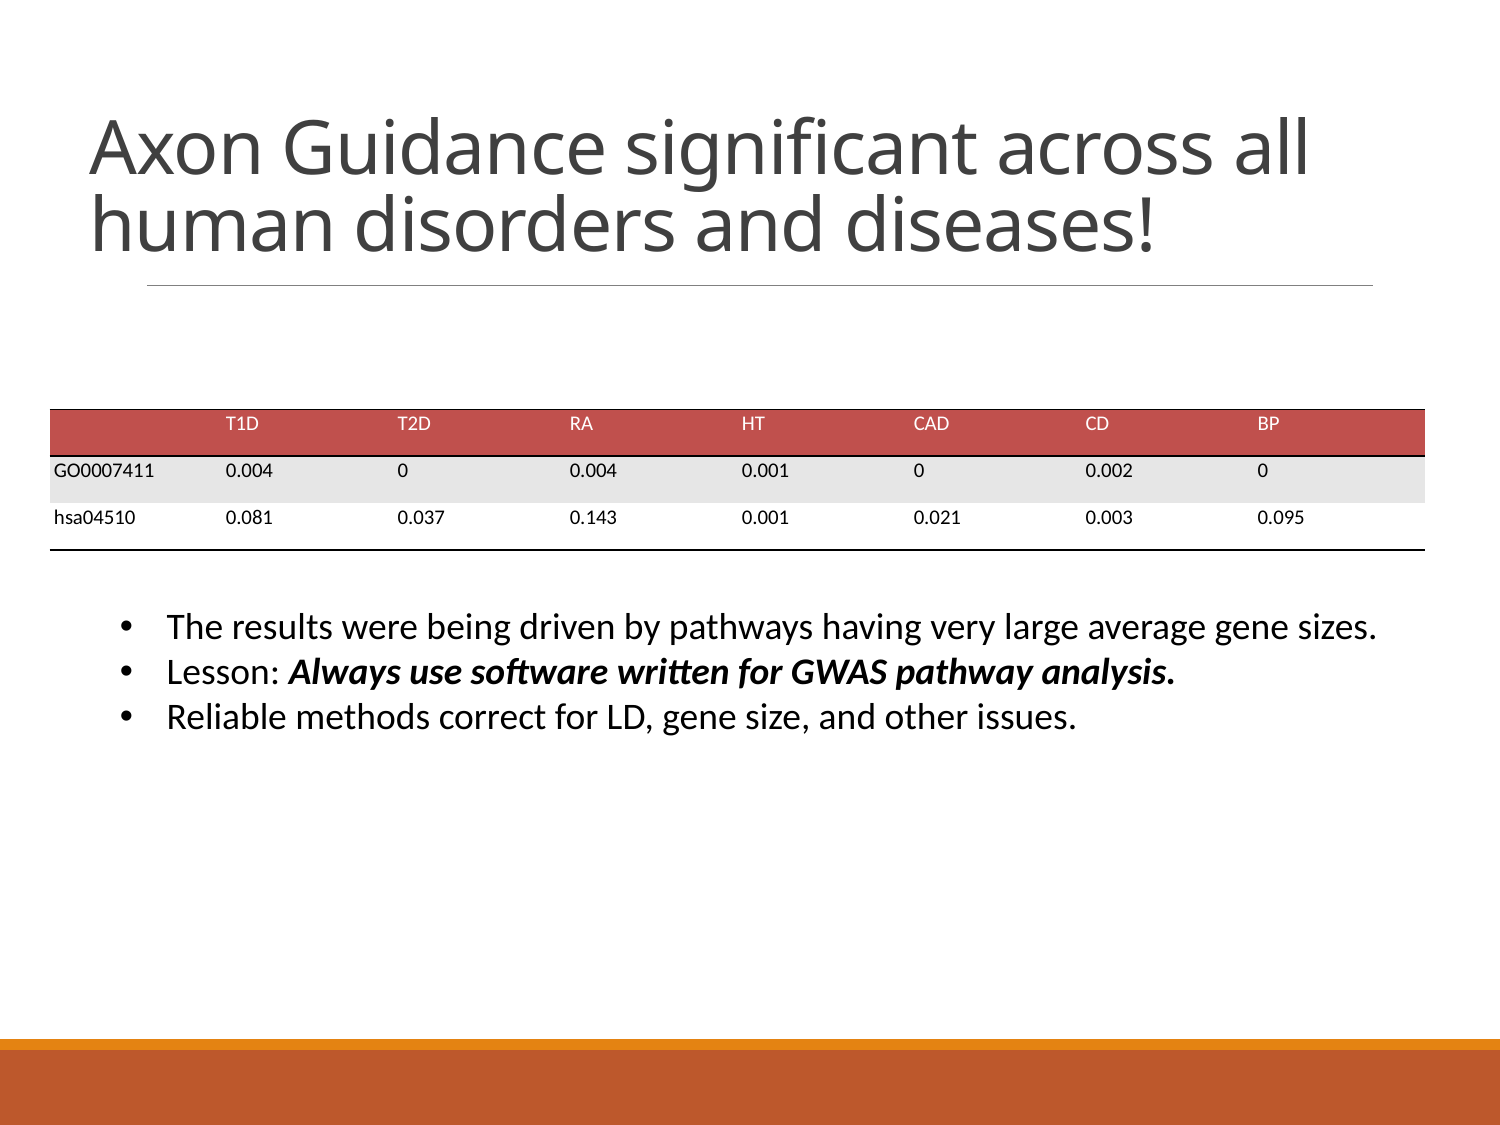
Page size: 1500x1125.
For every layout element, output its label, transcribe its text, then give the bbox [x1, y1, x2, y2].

table_header RA [565, 410, 737, 455]
table_cell 0.004 [565, 457, 737, 503]
table_header HT [737, 410, 909, 455]
table_cell hsa04510 [50, 503, 222, 549]
title Axon Guidance significant across all human disorders and diseases! [74, 223, 1426, 365]
table_cell 0.004 [222, 457, 393, 503]
table_cell 0.002 [1081, 457, 1253, 503]
table_cell 0.003 [1081, 503, 1253, 549]
table_cell 0.037 [393, 503, 565, 549]
text_box The results were being driven by pathways having very large average gene sizes. Lesson: Always use software written for GWAS pathway analysis. Reliable methods correct for LD, gene size, and other issues. [105, 595, 1426, 745]
table_header T2D [393, 410, 565, 455]
table_cell 0 [1253, 457, 1425, 503]
table_header BP [1253, 410, 1425, 455]
table_header CAD [909, 410, 1081, 455]
table_cell 0 [393, 457, 565, 503]
table_header CD [1081, 410, 1253, 455]
table_cell GO0007411 [50, 457, 222, 503]
table_cell 0 [909, 457, 1081, 503]
table_cell 0.143 [565, 503, 737, 549]
table_cell 0.001 [737, 457, 909, 503]
table_cell 0.021 [909, 503, 1081, 549]
table_cell 0.001 [737, 503, 909, 549]
table_header T1D [222, 410, 393, 455]
table_cell 0.081 [222, 503, 393, 549]
table_header [50, 410, 222, 455]
table_cell 0.095 [1253, 503, 1425, 549]
